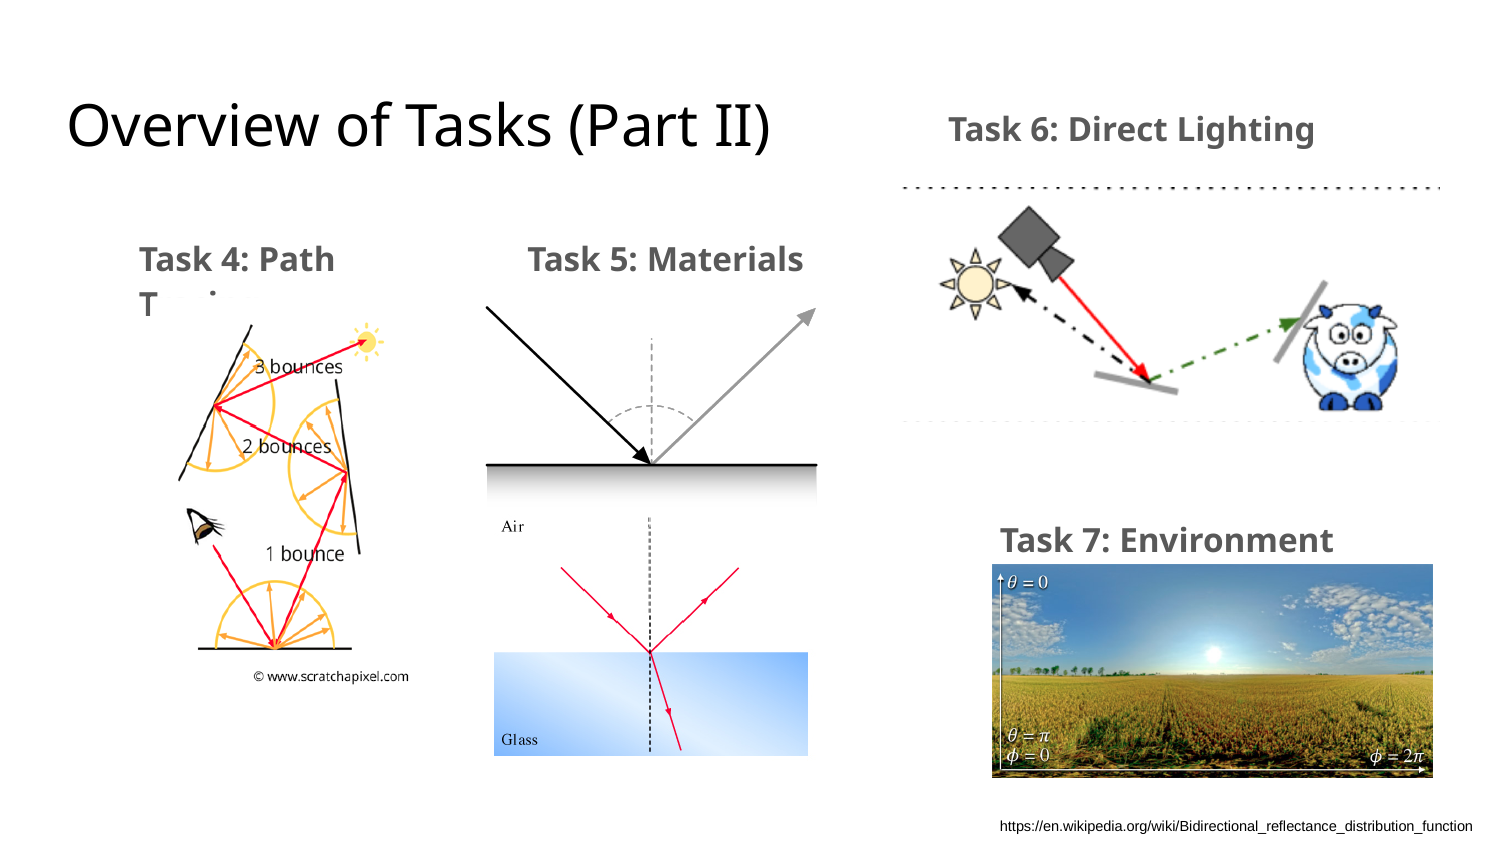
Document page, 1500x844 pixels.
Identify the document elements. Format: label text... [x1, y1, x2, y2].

picture [991, 564, 1433, 778]
list Task 7: Environment Light [985, 497, 1440, 565]
picture [476, 297, 827, 764]
list Task 5: Materials [512, 216, 839, 295]
text_box https://en.wikipedia.org/wiki/Bidirectional_reflectance_distribution_function [985, 801, 1500, 844]
picture [149, 297, 414, 687]
picture [899, 187, 1440, 423]
list Task 6: Direct Lighting [933, 86, 1388, 154]
title Overview of Tasks (Part II) [51, 72, 1449, 167]
list Task 4: Path Tracing [123, 216, 477, 284]
